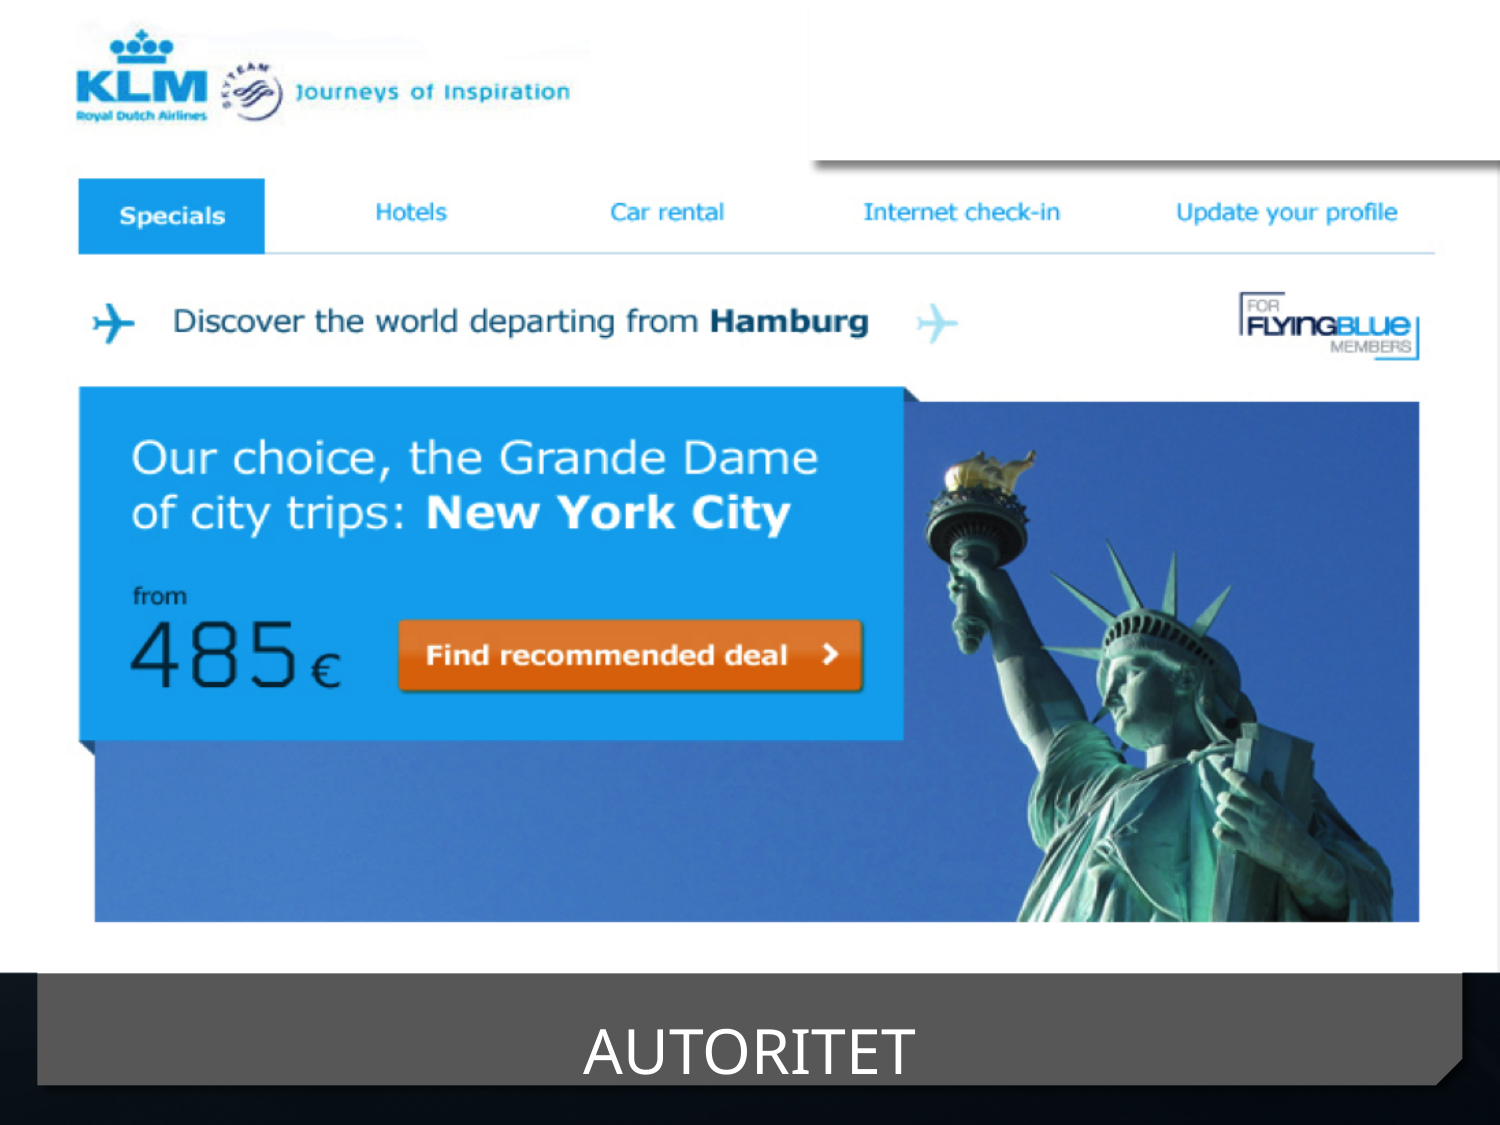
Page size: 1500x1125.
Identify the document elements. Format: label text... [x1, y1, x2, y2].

text_box AUTORITET [0, 999, 1500, 1125]
picture [0, 0, 1500, 974]
